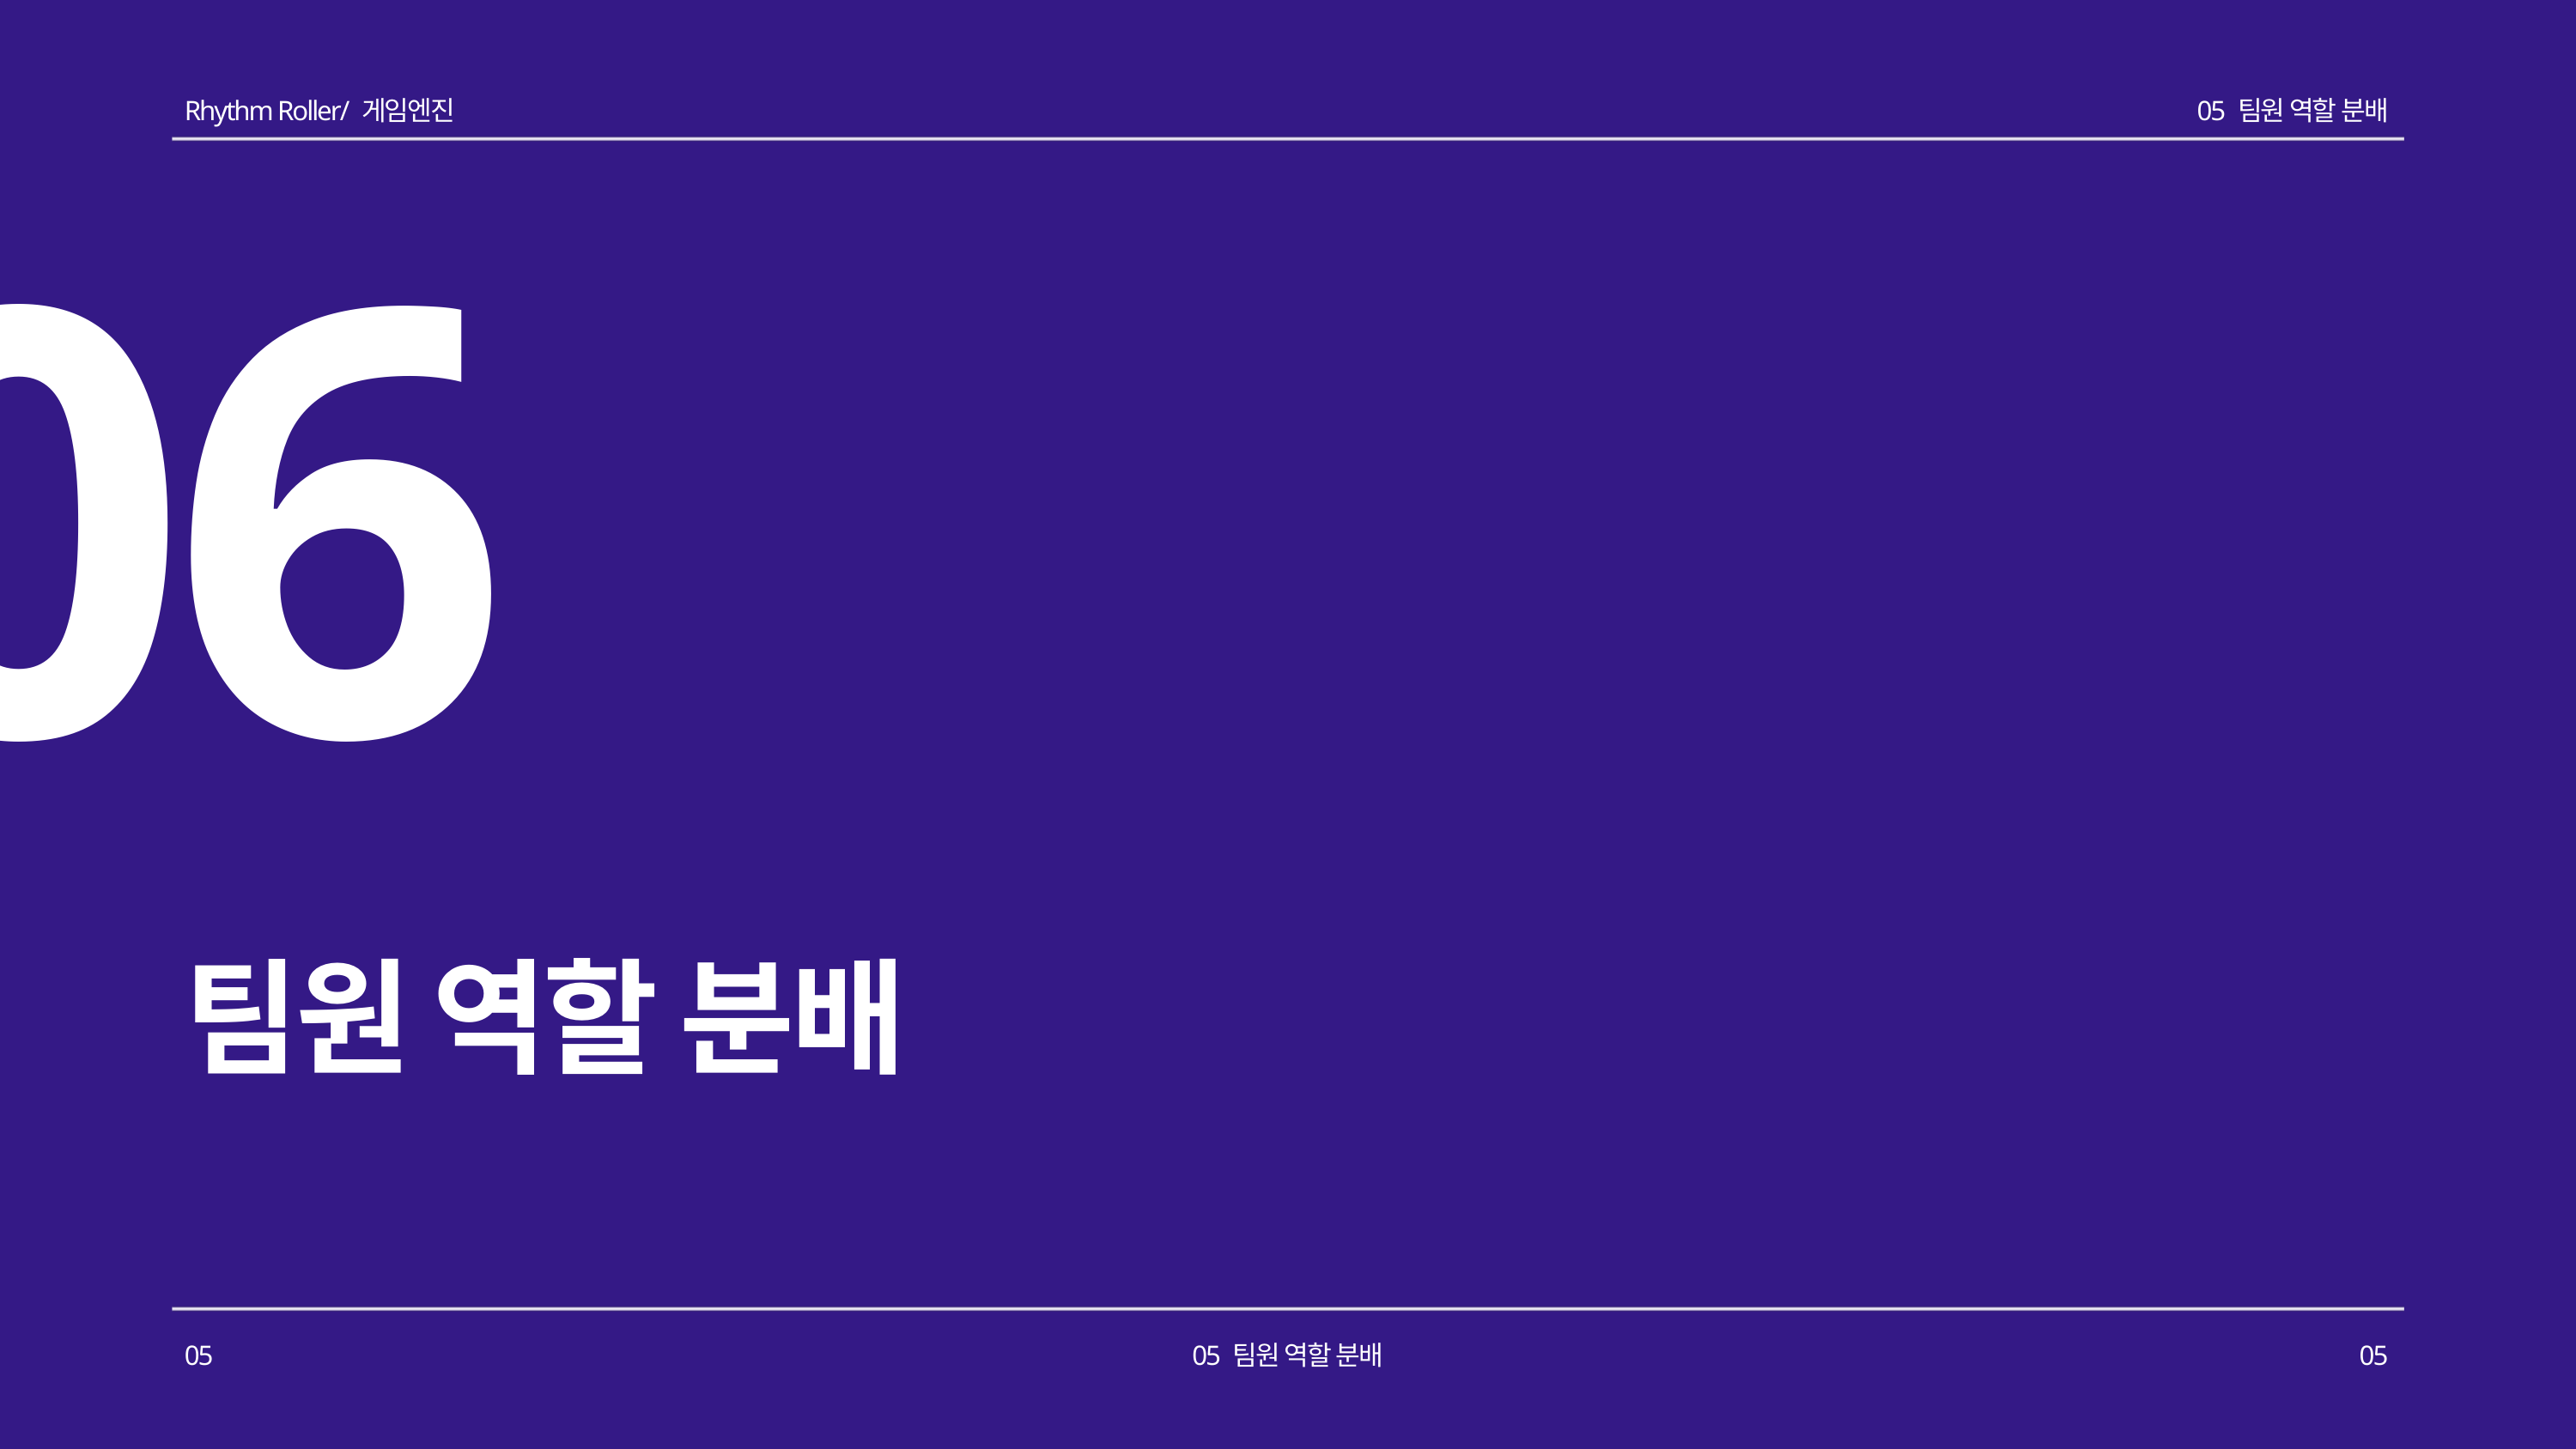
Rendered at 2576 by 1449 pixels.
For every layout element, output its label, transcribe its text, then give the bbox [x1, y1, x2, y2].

text_box 05 팀원 역할 분배 [2111, 87, 2402, 130]
text_box 05 [172, 1331, 534, 1377]
text_box Rhythm Roller/ 게임엔진 [172, 87, 913, 131]
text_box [171, 1302, 2404, 1315]
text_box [171, 132, 2404, 146]
text_box 05 [2236, 1331, 2402, 1377]
text_box 05 팀원 역할 분배 [1038, 1331, 1537, 1377]
text_box 팀원 역할 분배 [172, 932, 1605, 1096]
text_box 06 [0, 134, 1004, 862]
